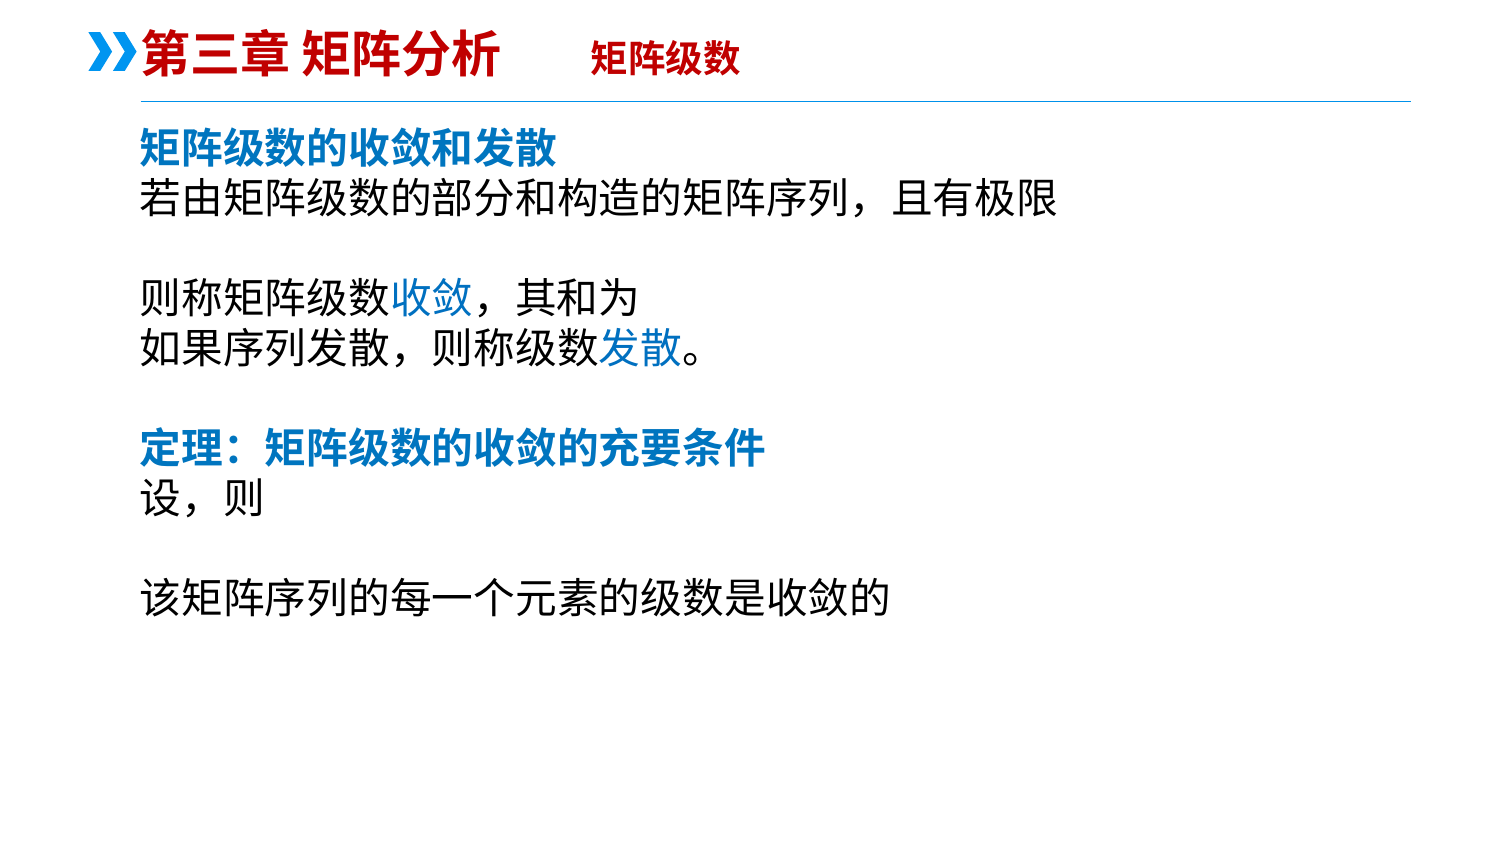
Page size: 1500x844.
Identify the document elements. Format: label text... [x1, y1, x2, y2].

text_box [86, 30, 114, 73]
text_box [111, 30, 139, 73]
text_box 第三章 矩阵分析 矩阵级数 [140, 20, 1341, 84]
